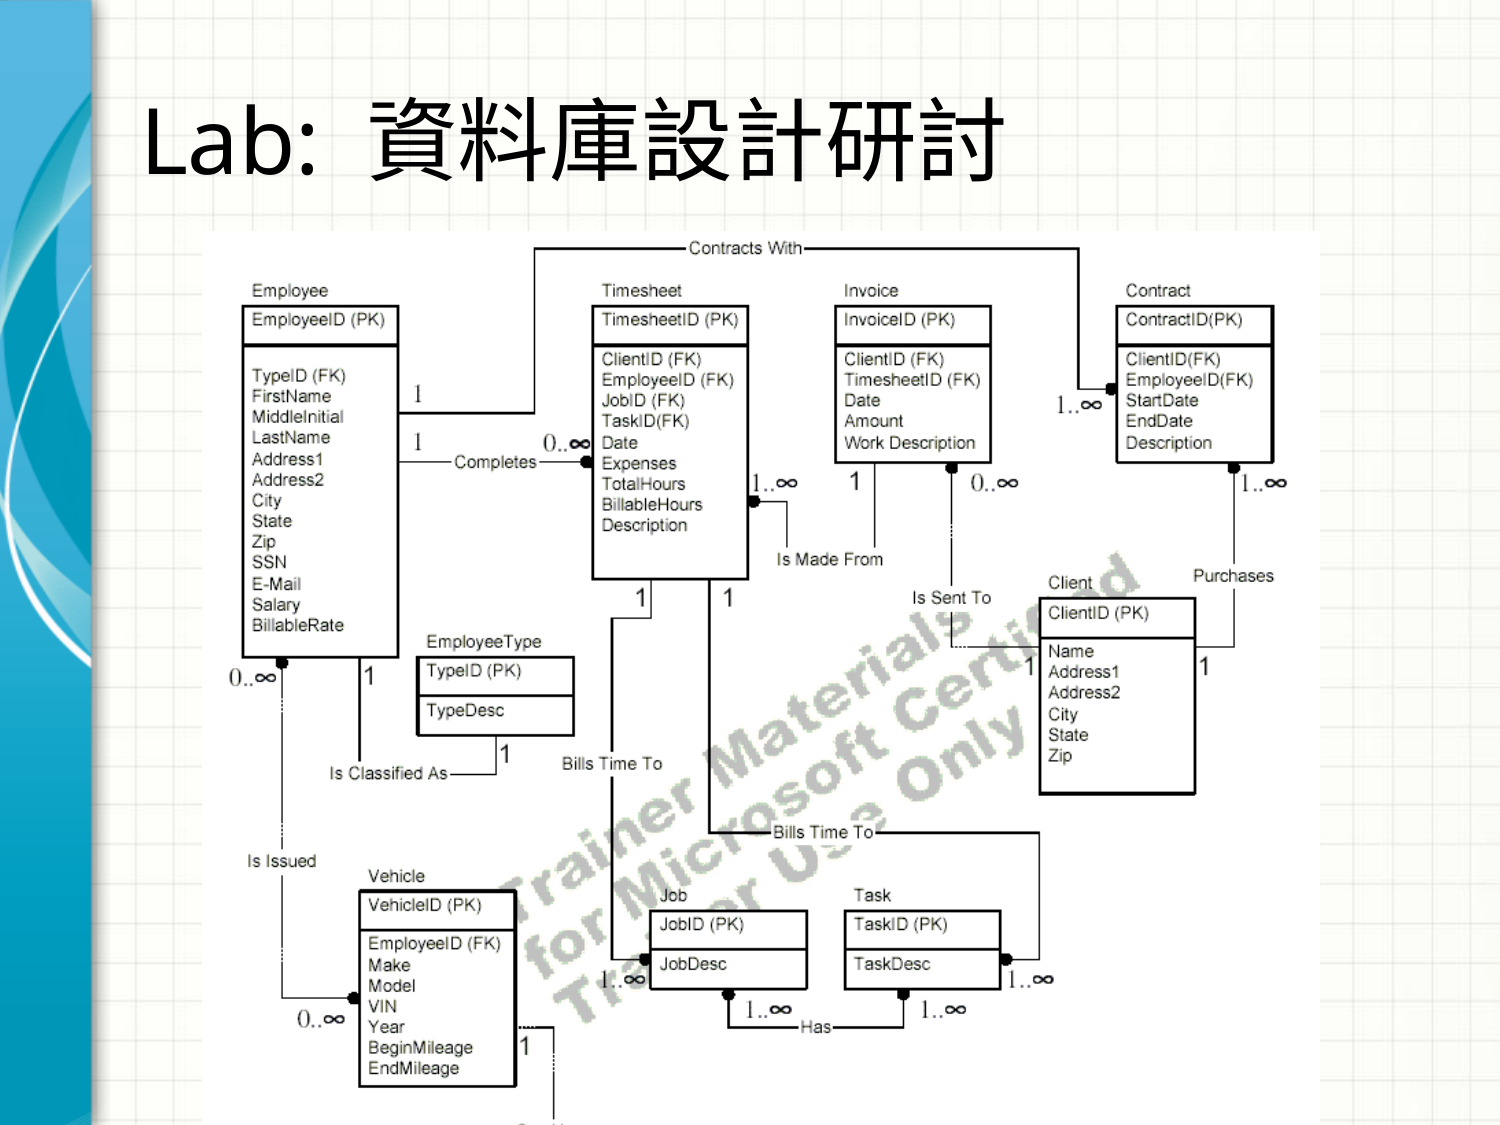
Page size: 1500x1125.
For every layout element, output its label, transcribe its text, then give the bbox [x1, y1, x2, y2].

title Lab: 資料庫設計研討 [125, 44, 1450, 232]
picture [0, 0, 1500, 1125]
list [202, 231, 1320, 1125]
